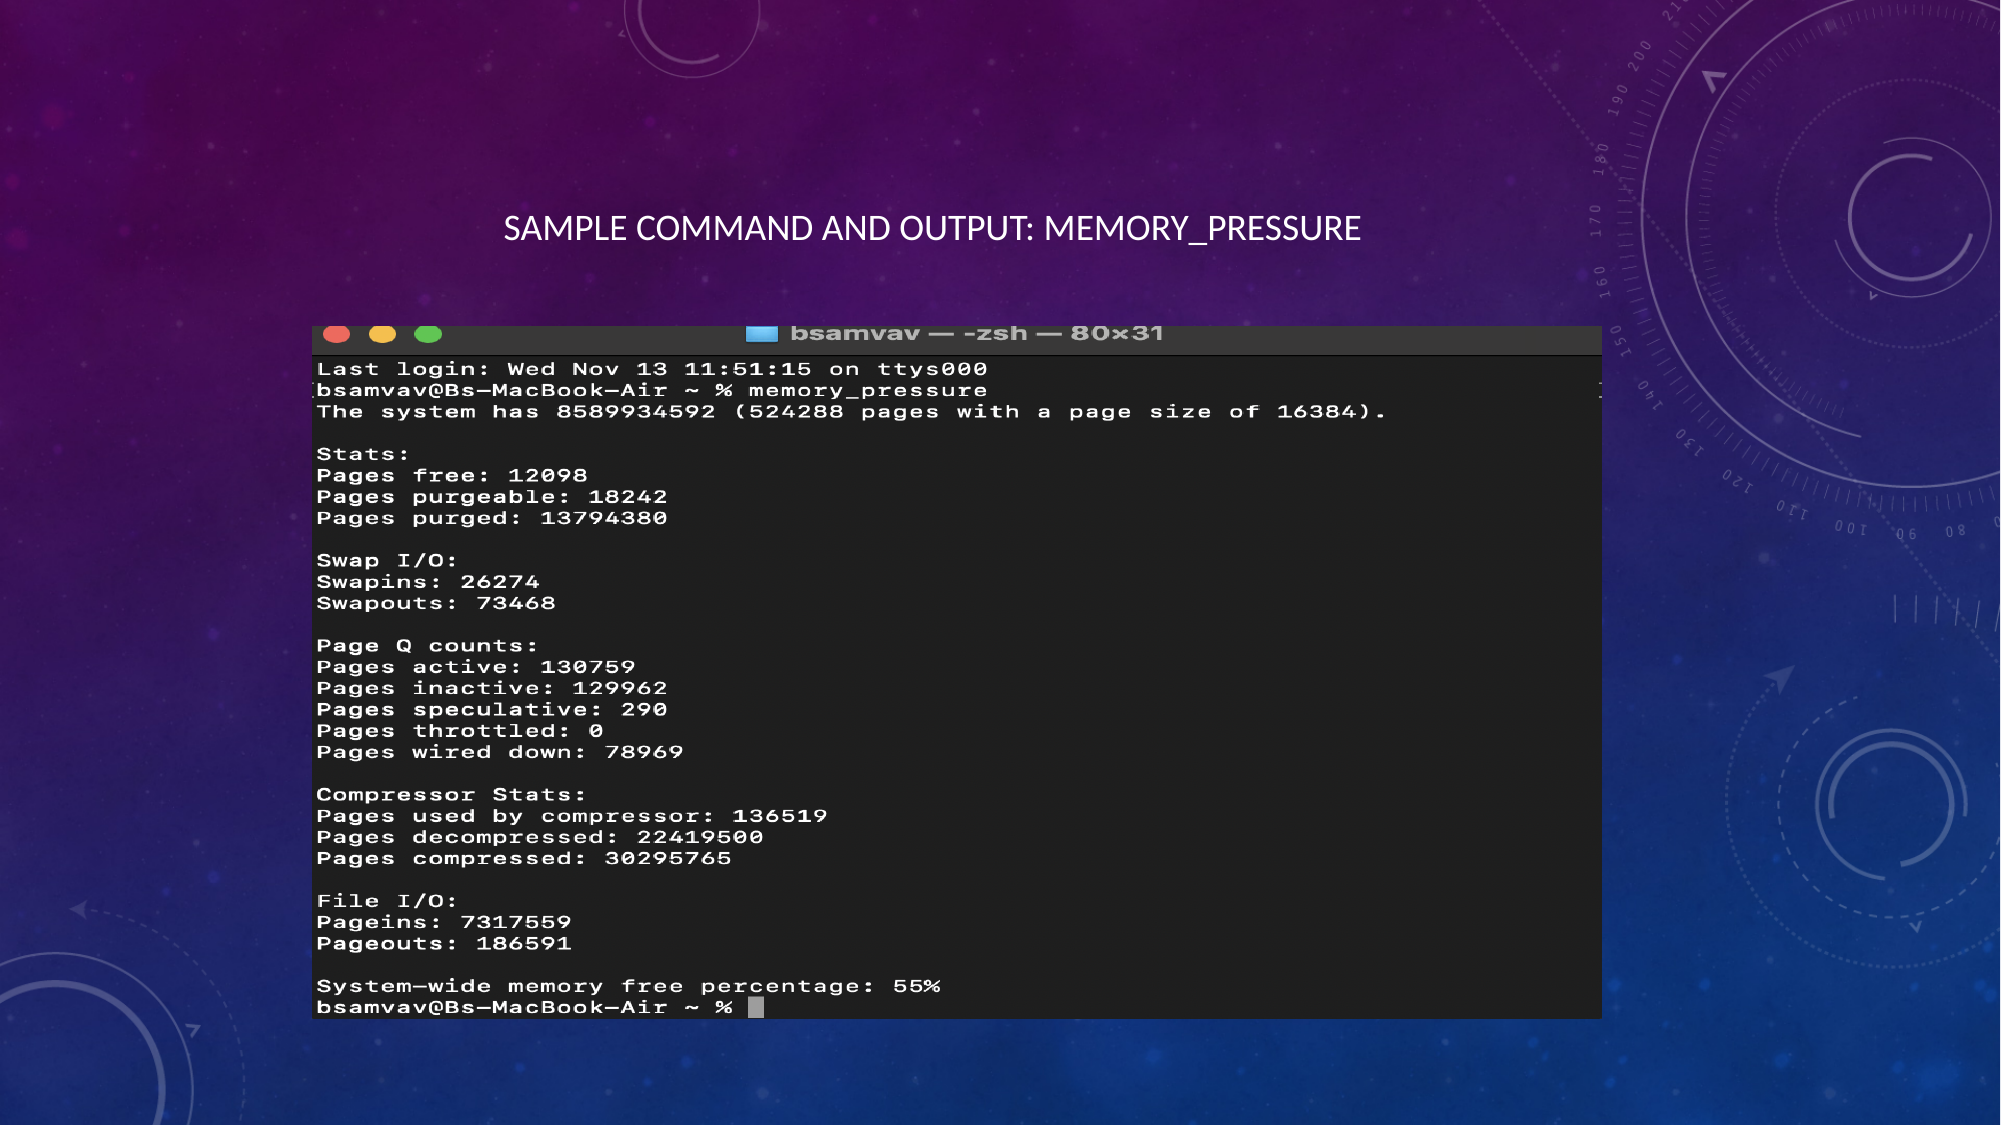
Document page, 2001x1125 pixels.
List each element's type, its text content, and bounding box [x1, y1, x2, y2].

title Sample Command and Output: MEMORY_PRESSURE [488, 106, 1426, 325]
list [312, 325, 1602, 1019]
picture [0, 0, 2001, 1125]
